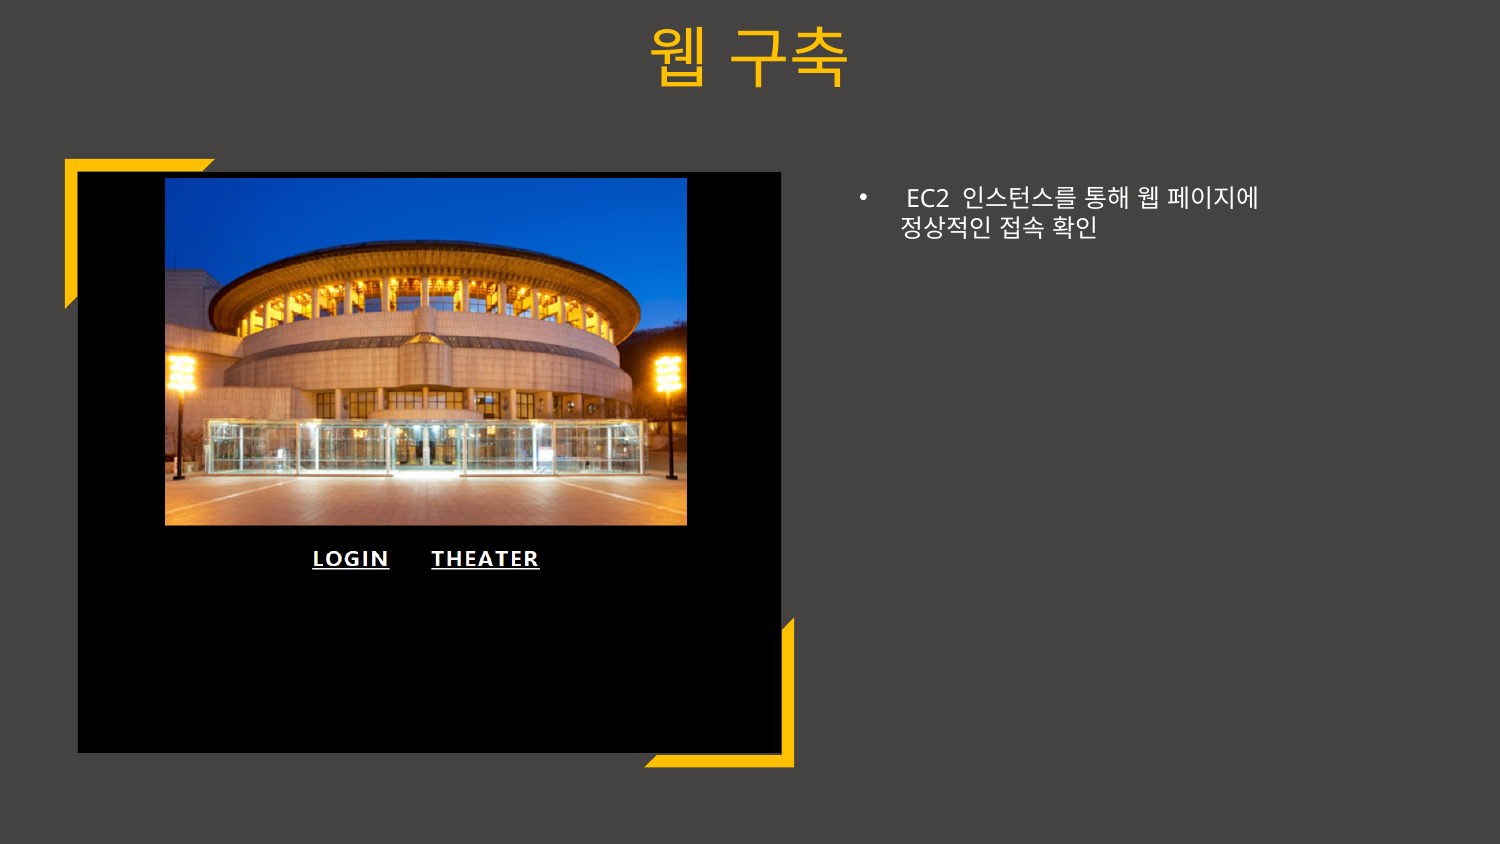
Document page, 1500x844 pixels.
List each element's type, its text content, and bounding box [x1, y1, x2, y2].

picture [77, 172, 782, 753]
text_box [62, 156, 217, 311]
text_box EC2 인스턴스를 통해 웹 페이지에 정상적인 접속 확인 [844, 174, 1459, 250]
list 웹 구축 [0, 8, 1500, 103]
text_box [642, 615, 797, 770]
